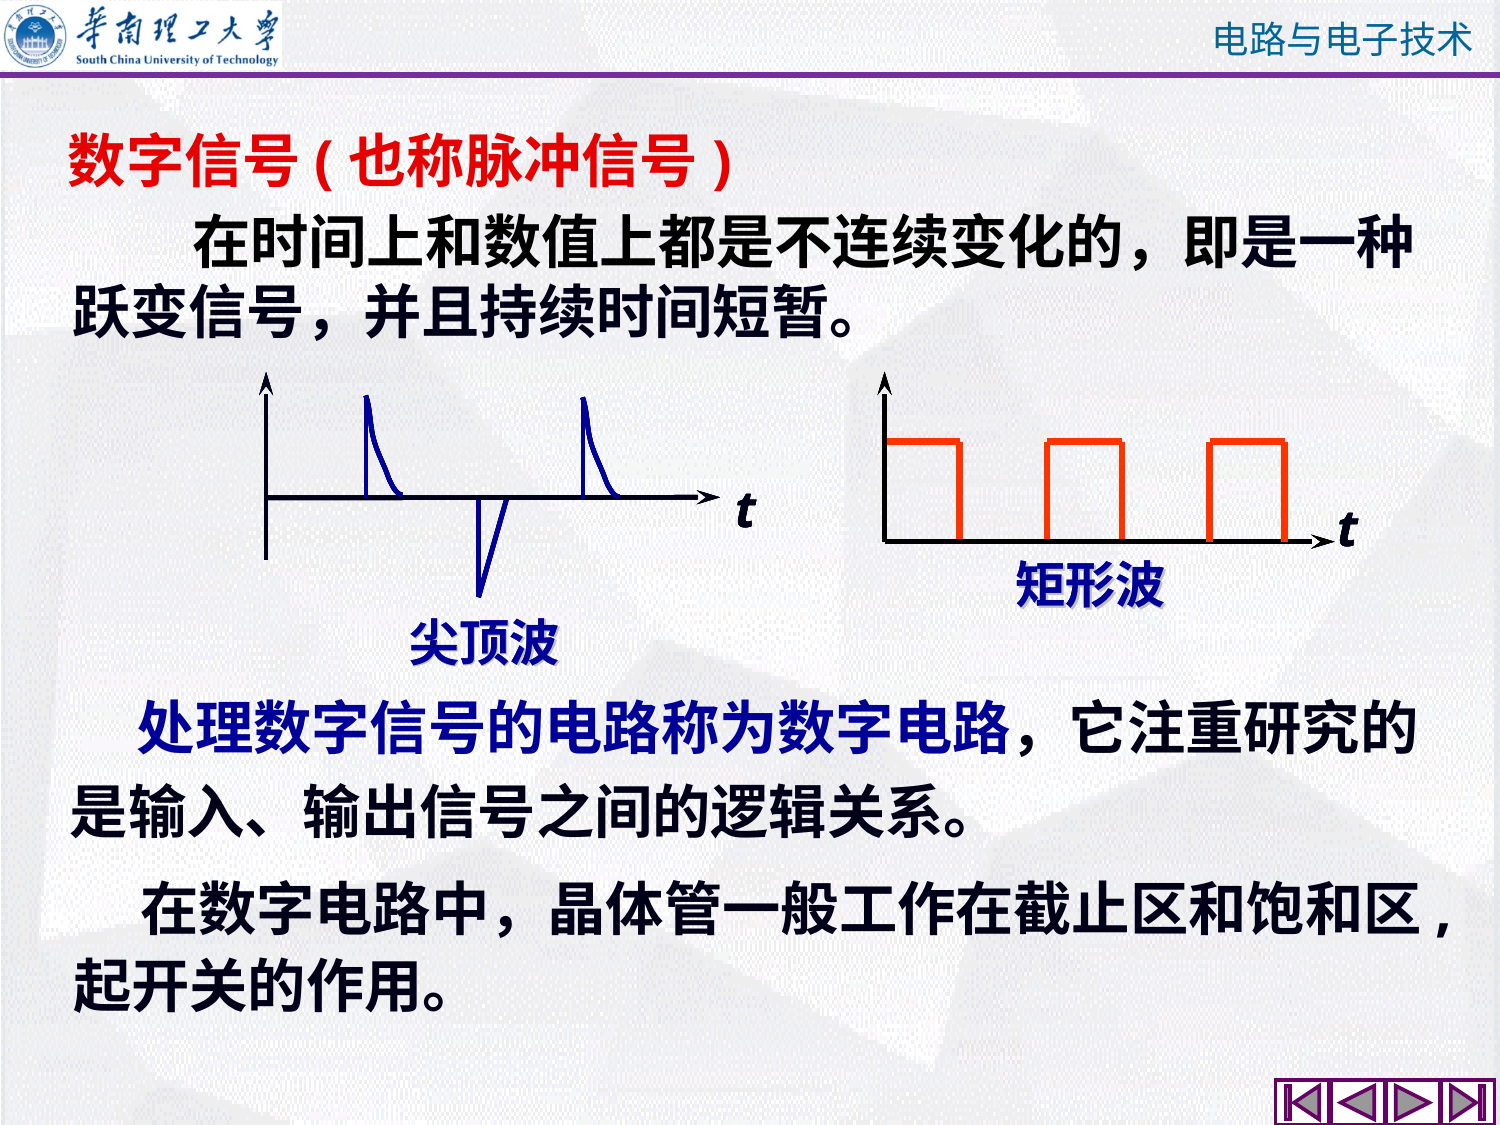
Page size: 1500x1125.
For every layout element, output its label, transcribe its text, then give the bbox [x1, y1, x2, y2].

text_box 数字信号(也称脉冲信号) [53, 109, 975, 202]
text_box 在时间上和数值上都是不连续变化的，即是一种跃变信号，并且持续时间短暂。 [57, 197, 1471, 353]
text_box 处理数字信号的电路称为数字电路，它注重研究的是输入、输出信号之间的逻辑关系。 [55, 669, 1447, 853]
picture [1, 78, 1500, 1125]
text_box 在数字电路中，晶体管一般工作在截止区和饱和区,起开关的作用。 [58, 857, 1447, 1026]
picture [1, 0, 1500, 72]
